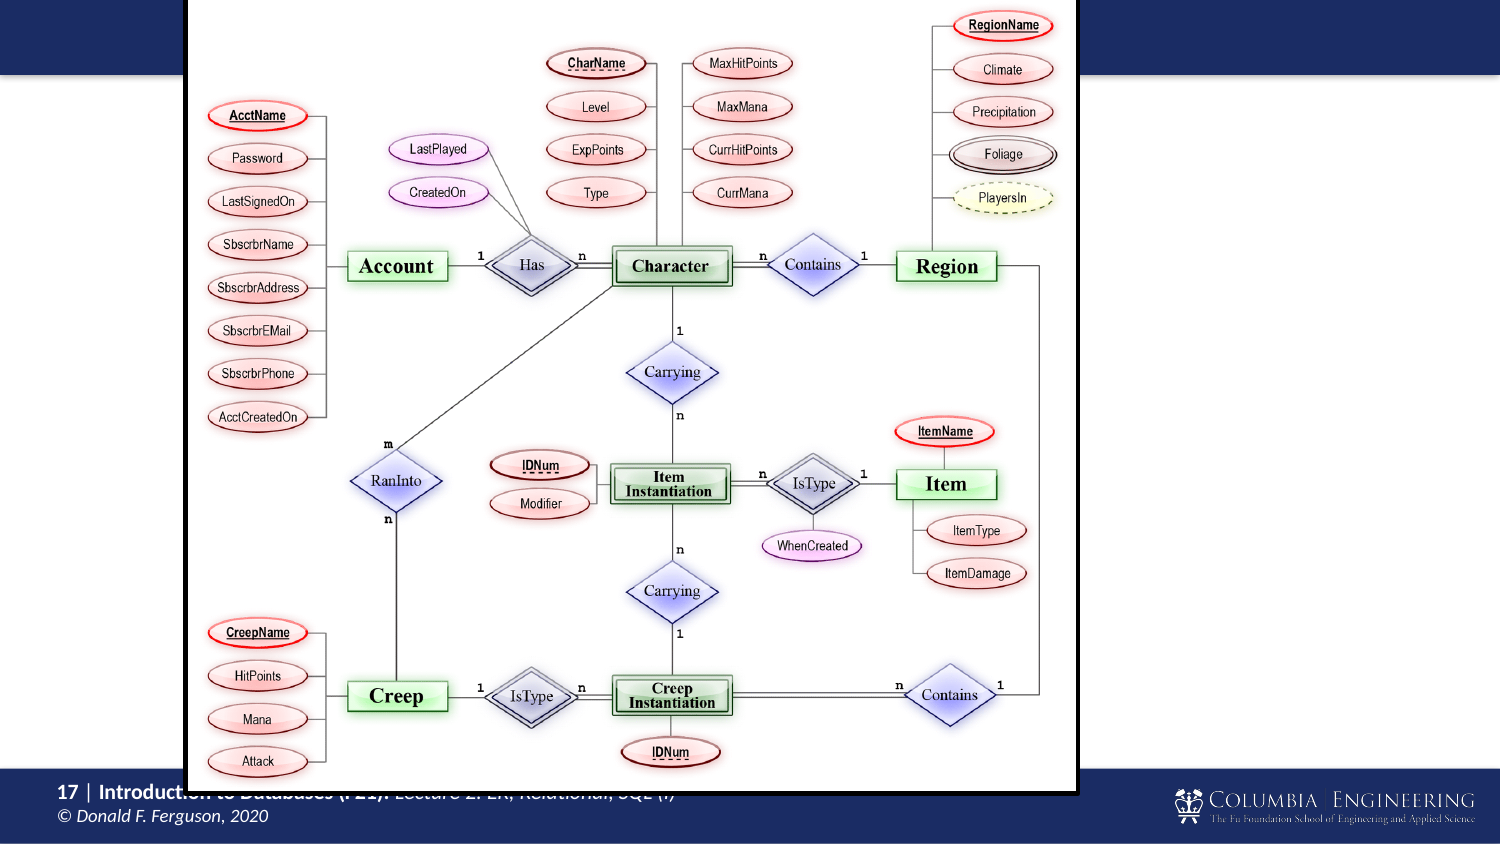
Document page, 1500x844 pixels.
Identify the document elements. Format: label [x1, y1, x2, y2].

picture [187, 0, 1076, 792]
